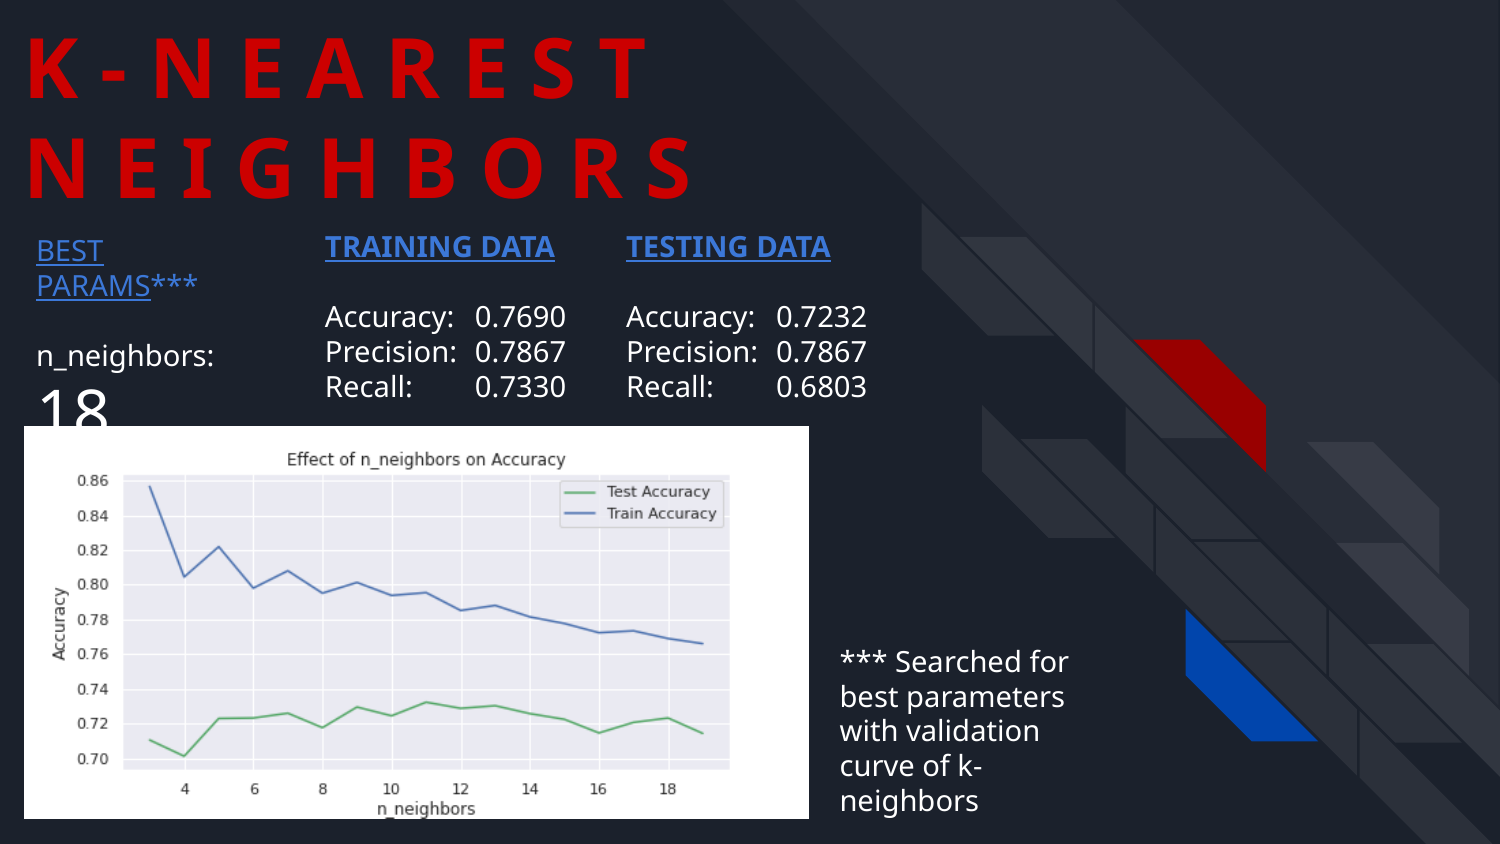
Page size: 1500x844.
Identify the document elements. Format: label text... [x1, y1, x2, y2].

text_box K - N E A R E S T N E I G H B O R S [8, 0, 809, 166]
text_box TESTING DATA Accuracy: 0.7232 Precision: 0.7867 Recall: 0.6803 [611, 213, 889, 472]
picture [24, 426, 810, 819]
text_box *** Searched for best parameters with validation curve of k-neighbors [824, 518, 1138, 833]
text_box TRAINING DATA Accuracy: 0.7690 Precision: 0.7867 Recall: 0.7330 [309, 213, 588, 425]
text_box BEST PARAMS*** n_neighbors: 18 [20, 217, 287, 422]
